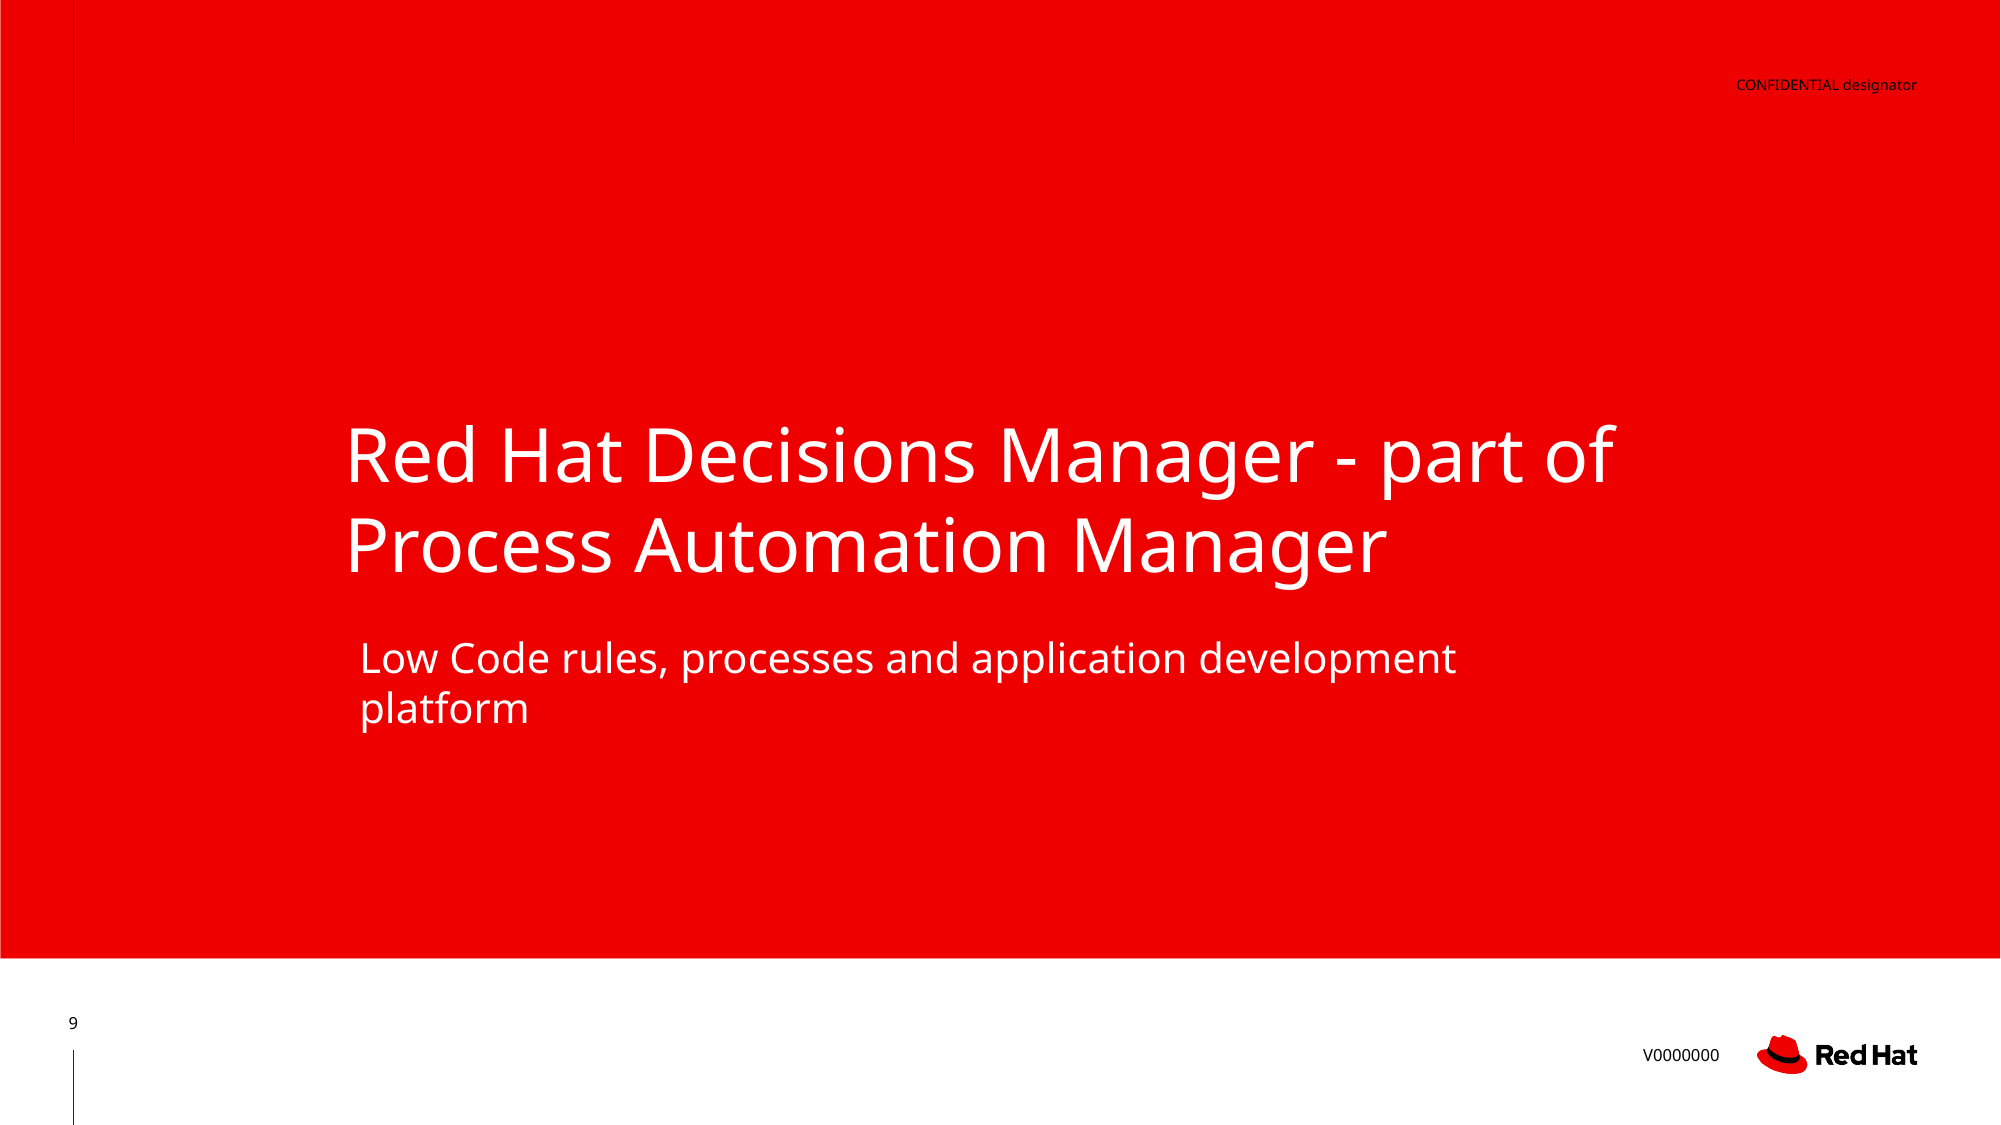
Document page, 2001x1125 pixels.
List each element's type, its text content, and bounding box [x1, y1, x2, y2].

text_box Low Code rules, processes and application development platform [344, 617, 1581, 805]
title Red Hat Decisions Manager - part of Process Automation Manager [344, 407, 1656, 618]
slide_number ‹#› [13, 1012, 134, 1036]
picture [0, 0, 2001, 1125]
